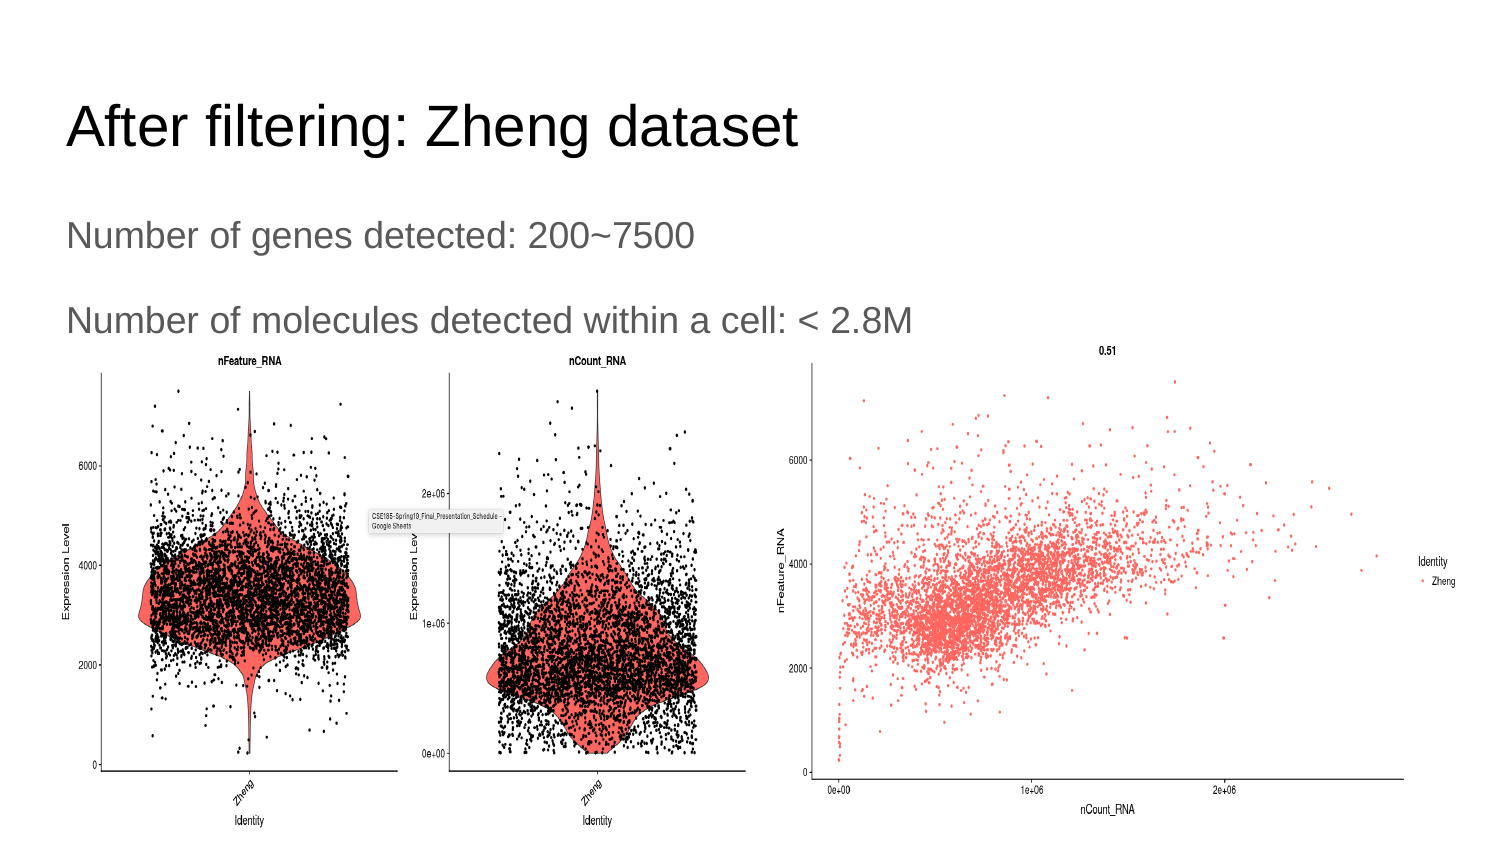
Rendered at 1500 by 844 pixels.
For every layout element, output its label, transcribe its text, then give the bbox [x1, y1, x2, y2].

list Number of genes detected: 200~7500 Number of molecules detected within a cell: < 2.8M [51, 189, 1449, 750]
picture [769, 339, 1465, 825]
picture [54, 348, 751, 835]
title After filtering: Zheng dataset [51, 72, 1449, 167]
